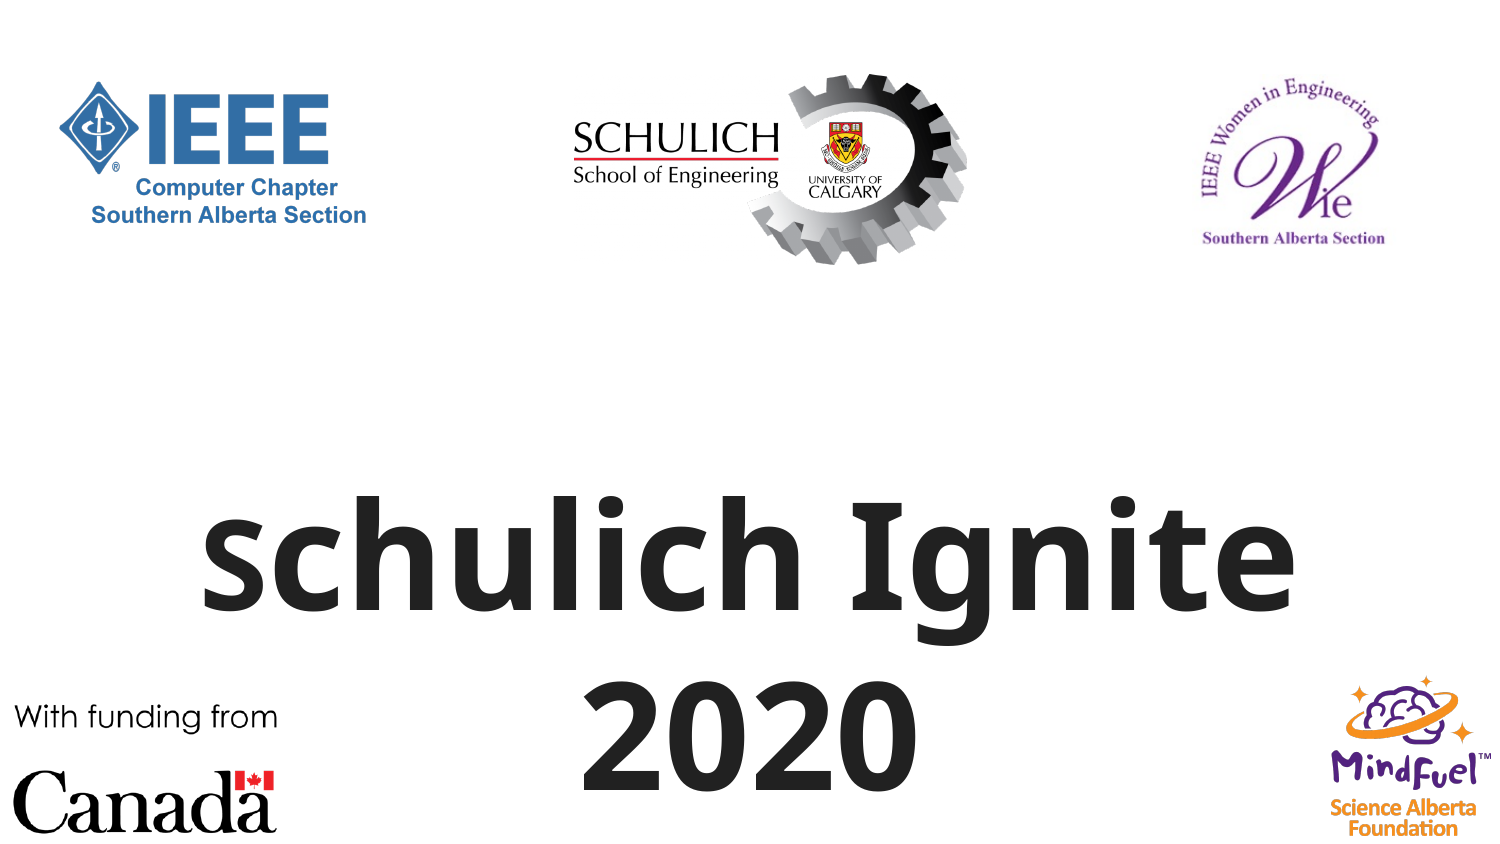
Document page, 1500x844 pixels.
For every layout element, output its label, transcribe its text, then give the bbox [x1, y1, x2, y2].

picture [12, 700, 297, 835]
picture [1191, 74, 1399, 265]
picture [573, 74, 968, 265]
title Schulich Ignite 2020 [51, 445, 1449, 636]
picture [1331, 674, 1491, 836]
picture [50, 74, 392, 265]
